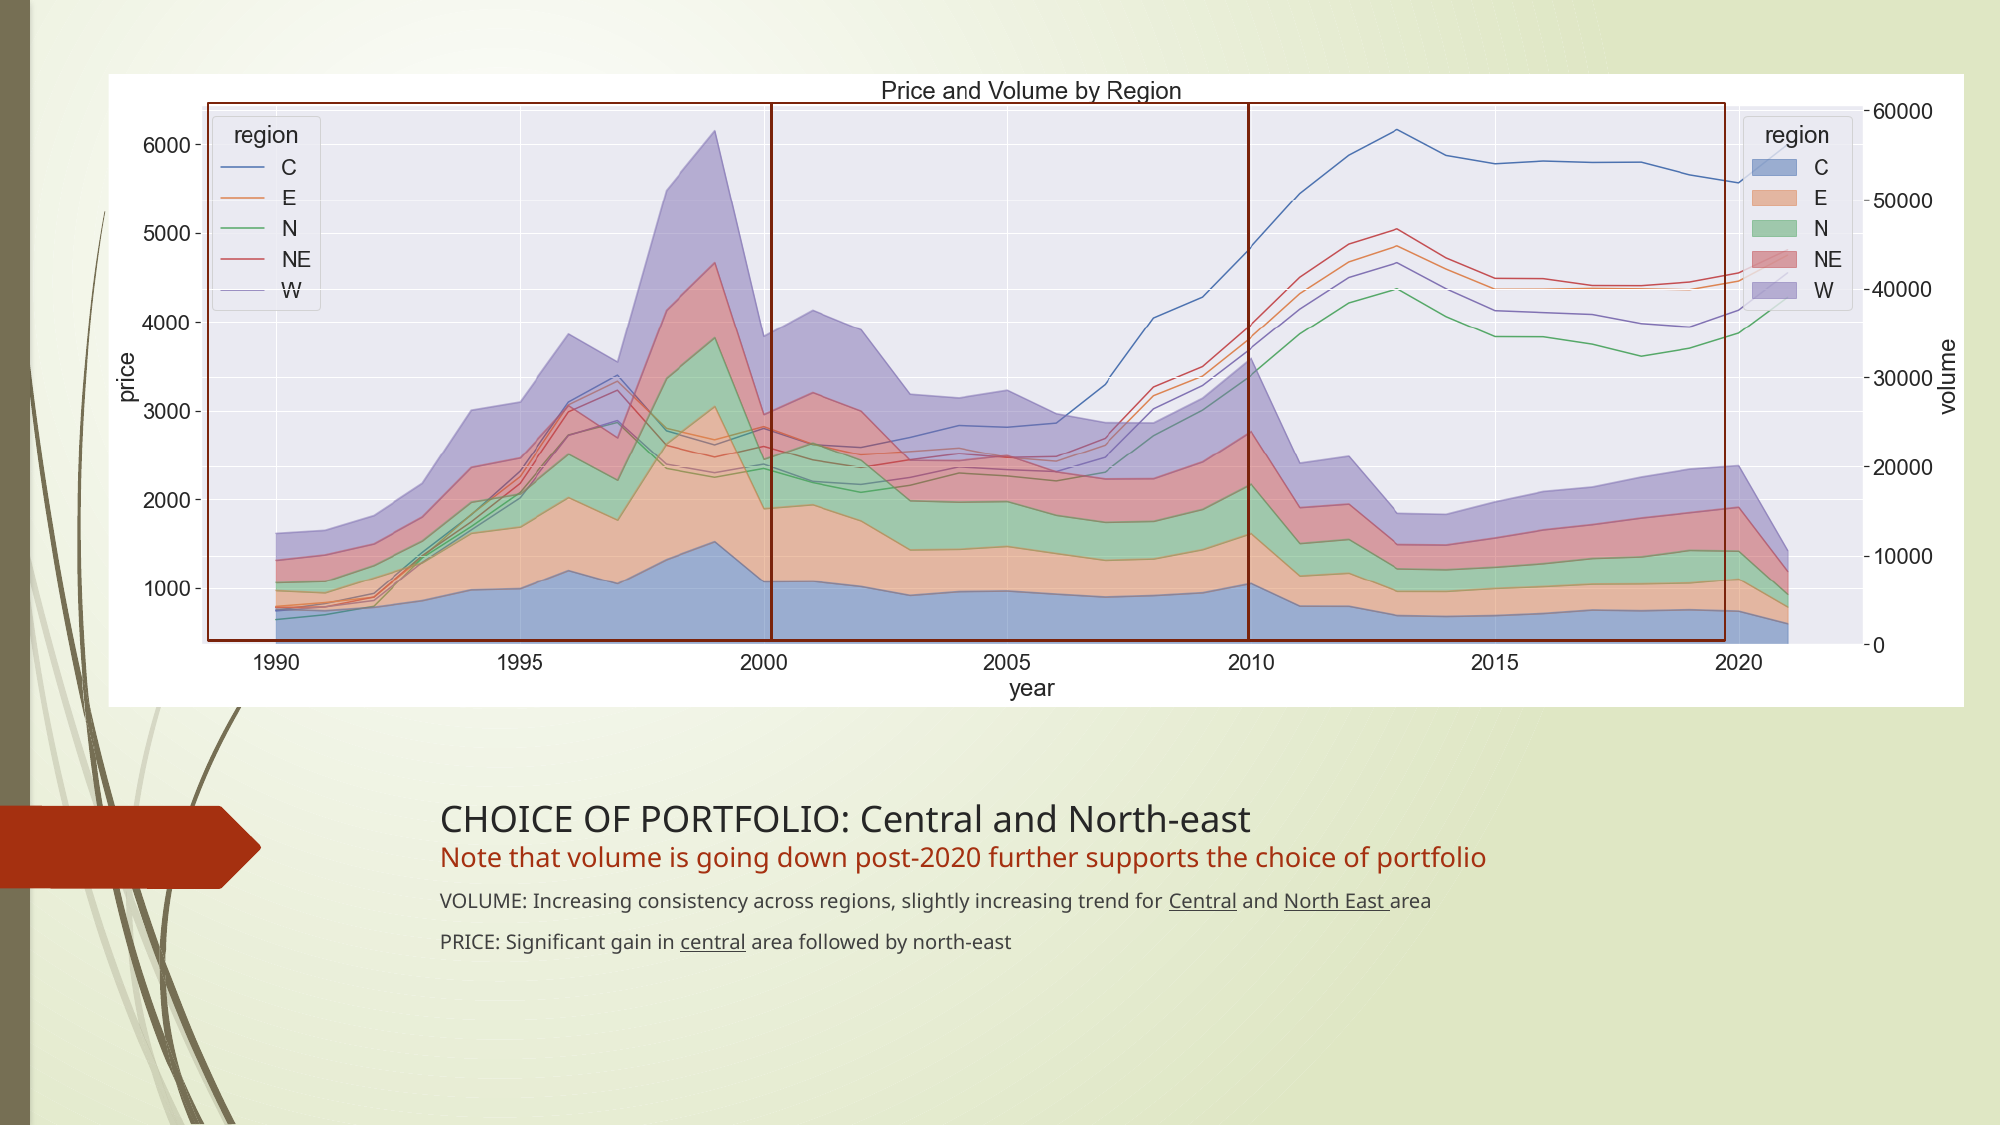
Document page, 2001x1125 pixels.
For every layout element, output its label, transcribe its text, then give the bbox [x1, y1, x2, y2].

list VOLUME: Increasing consistency across regions, slightly increasing trend for Central and North East area PRICE: Significant gain in central area followed by north-east [424, 880, 1888, 962]
title CHOICE OF PORTFOLIO: Central and North-east Note that volume is going down post-2020 further supports the choice of portfolio [424, 787, 1888, 880]
picture [108, 73, 1965, 707]
